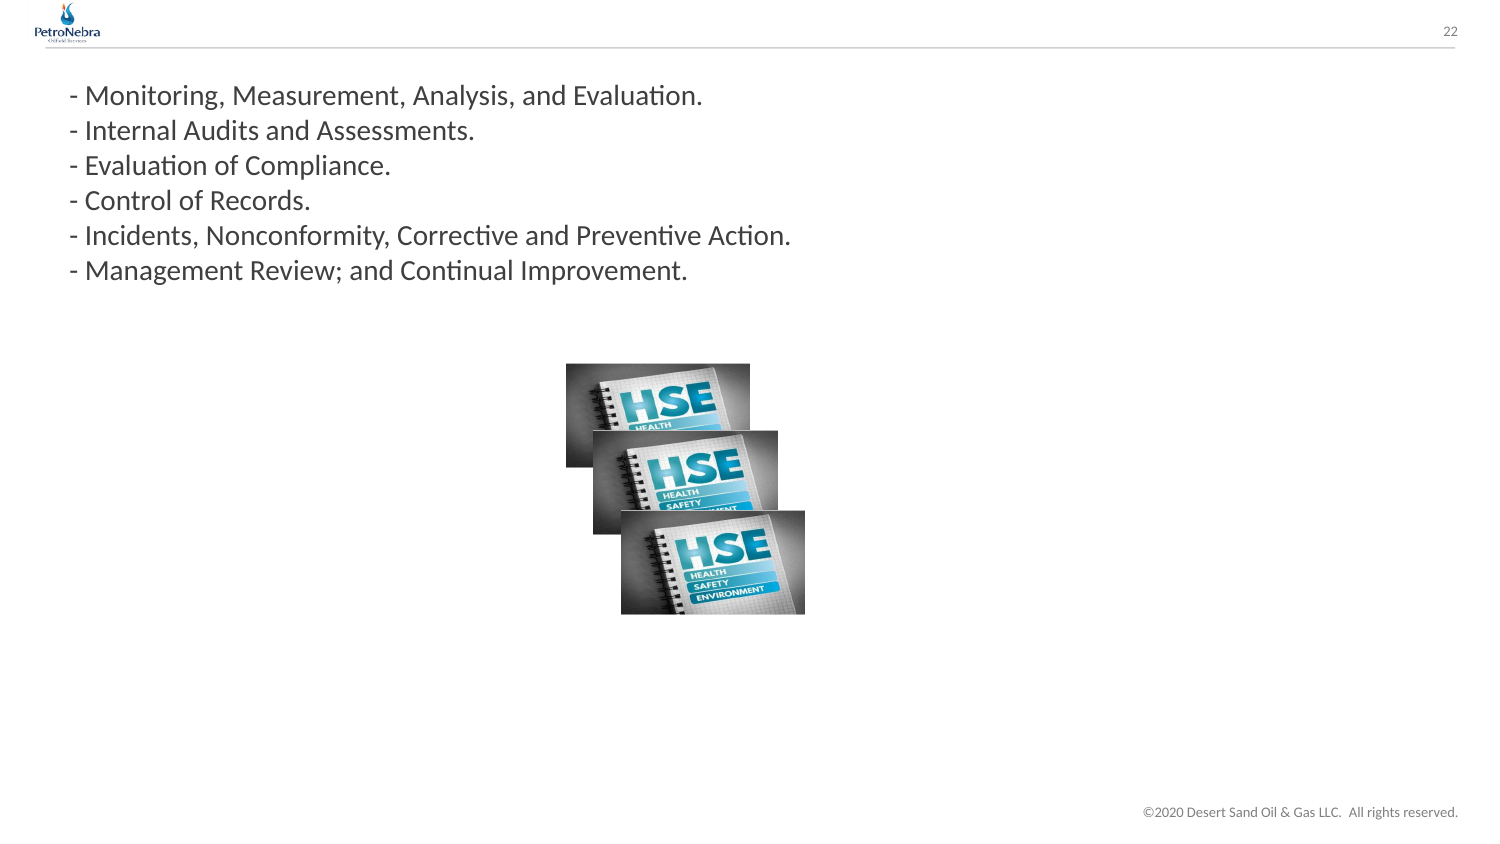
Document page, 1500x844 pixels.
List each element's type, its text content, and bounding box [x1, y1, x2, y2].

title - Monitoring, Measurement, Analysis, and Evaluation. - Internal Audits and Assessments. - Evaluation of Compliance. - Control of Records. - Incidents, Nonconformity, Corrective and Preventive Action. - Management Review; and Continual Improvement. [54, 69, 1458, 468]
slide_number 21 [1417, 7, 1473, 53]
picture [27, 0, 105, 45]
picture [566, 363, 806, 616]
